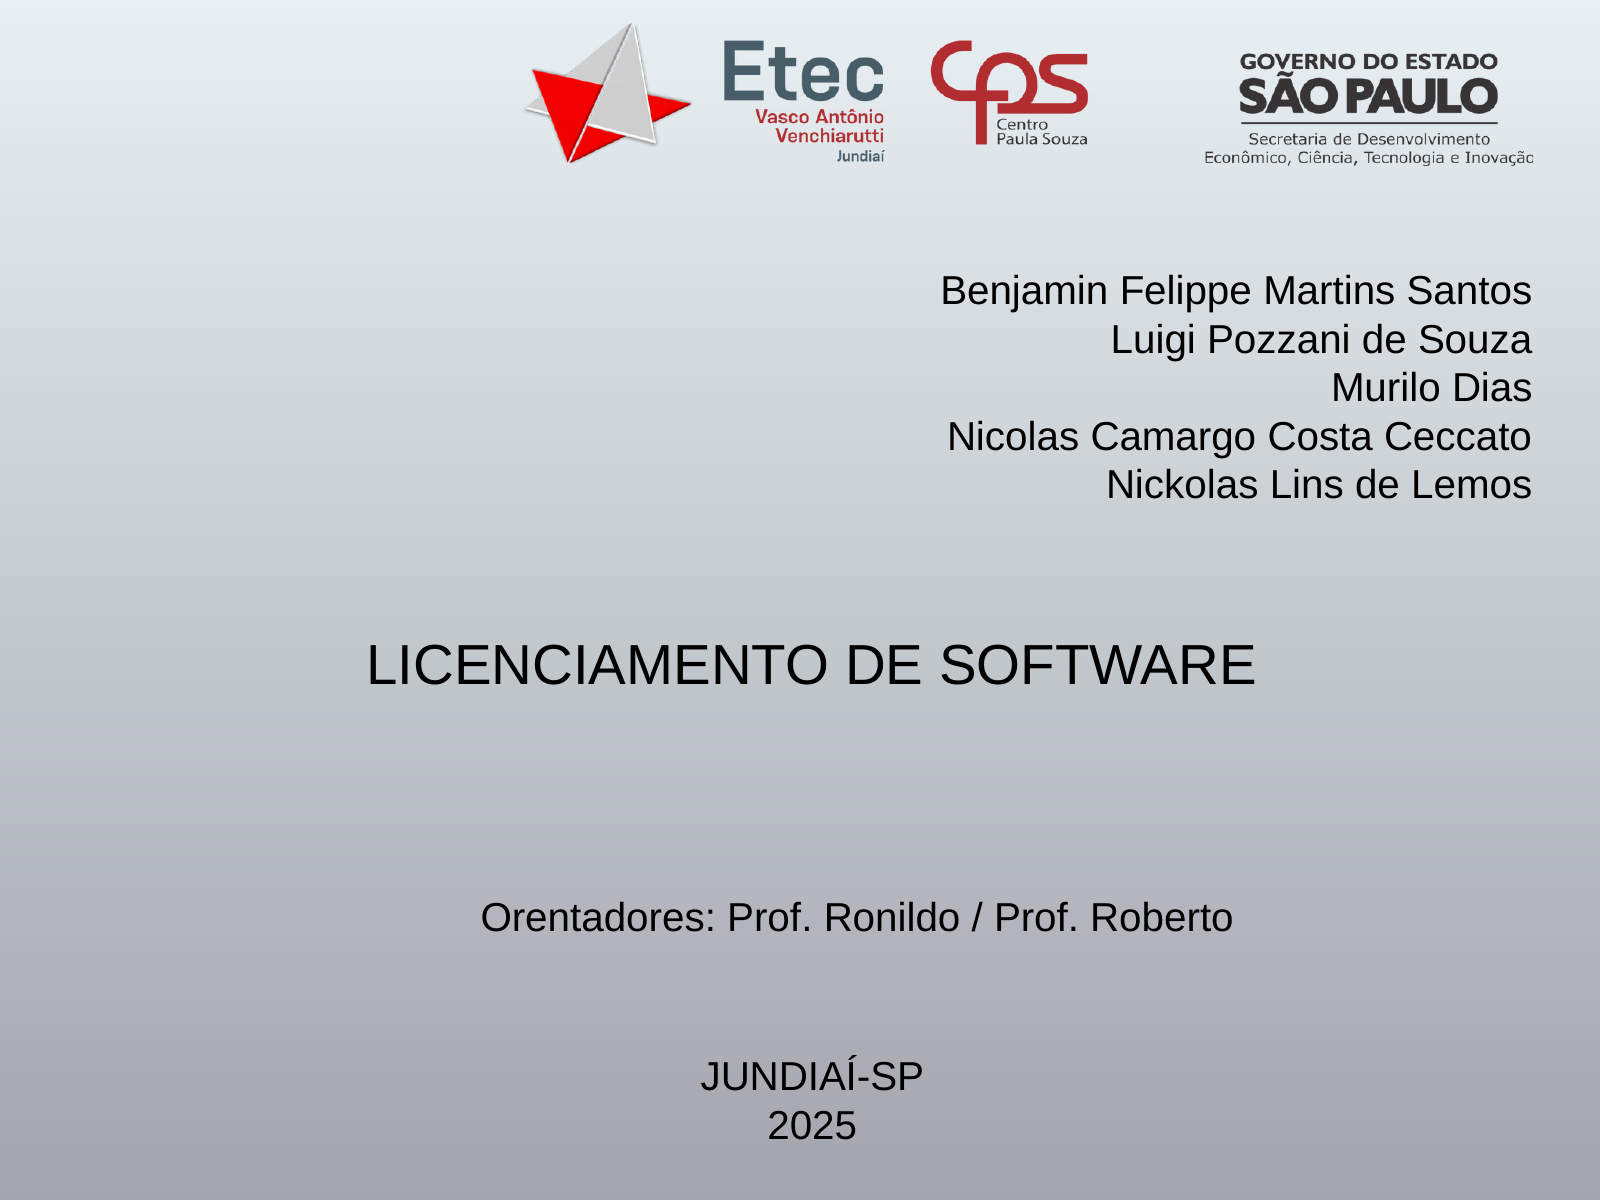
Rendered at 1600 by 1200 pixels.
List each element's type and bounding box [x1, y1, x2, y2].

text_box [91, 1042, 1534, 1158]
text_box [730, 40, 1534, 166]
text_box [74, 599, 1551, 727]
text_box [136, 871, 1579, 962]
text_box [91, 256, 1534, 517]
text_box [489, 9, 725, 197]
